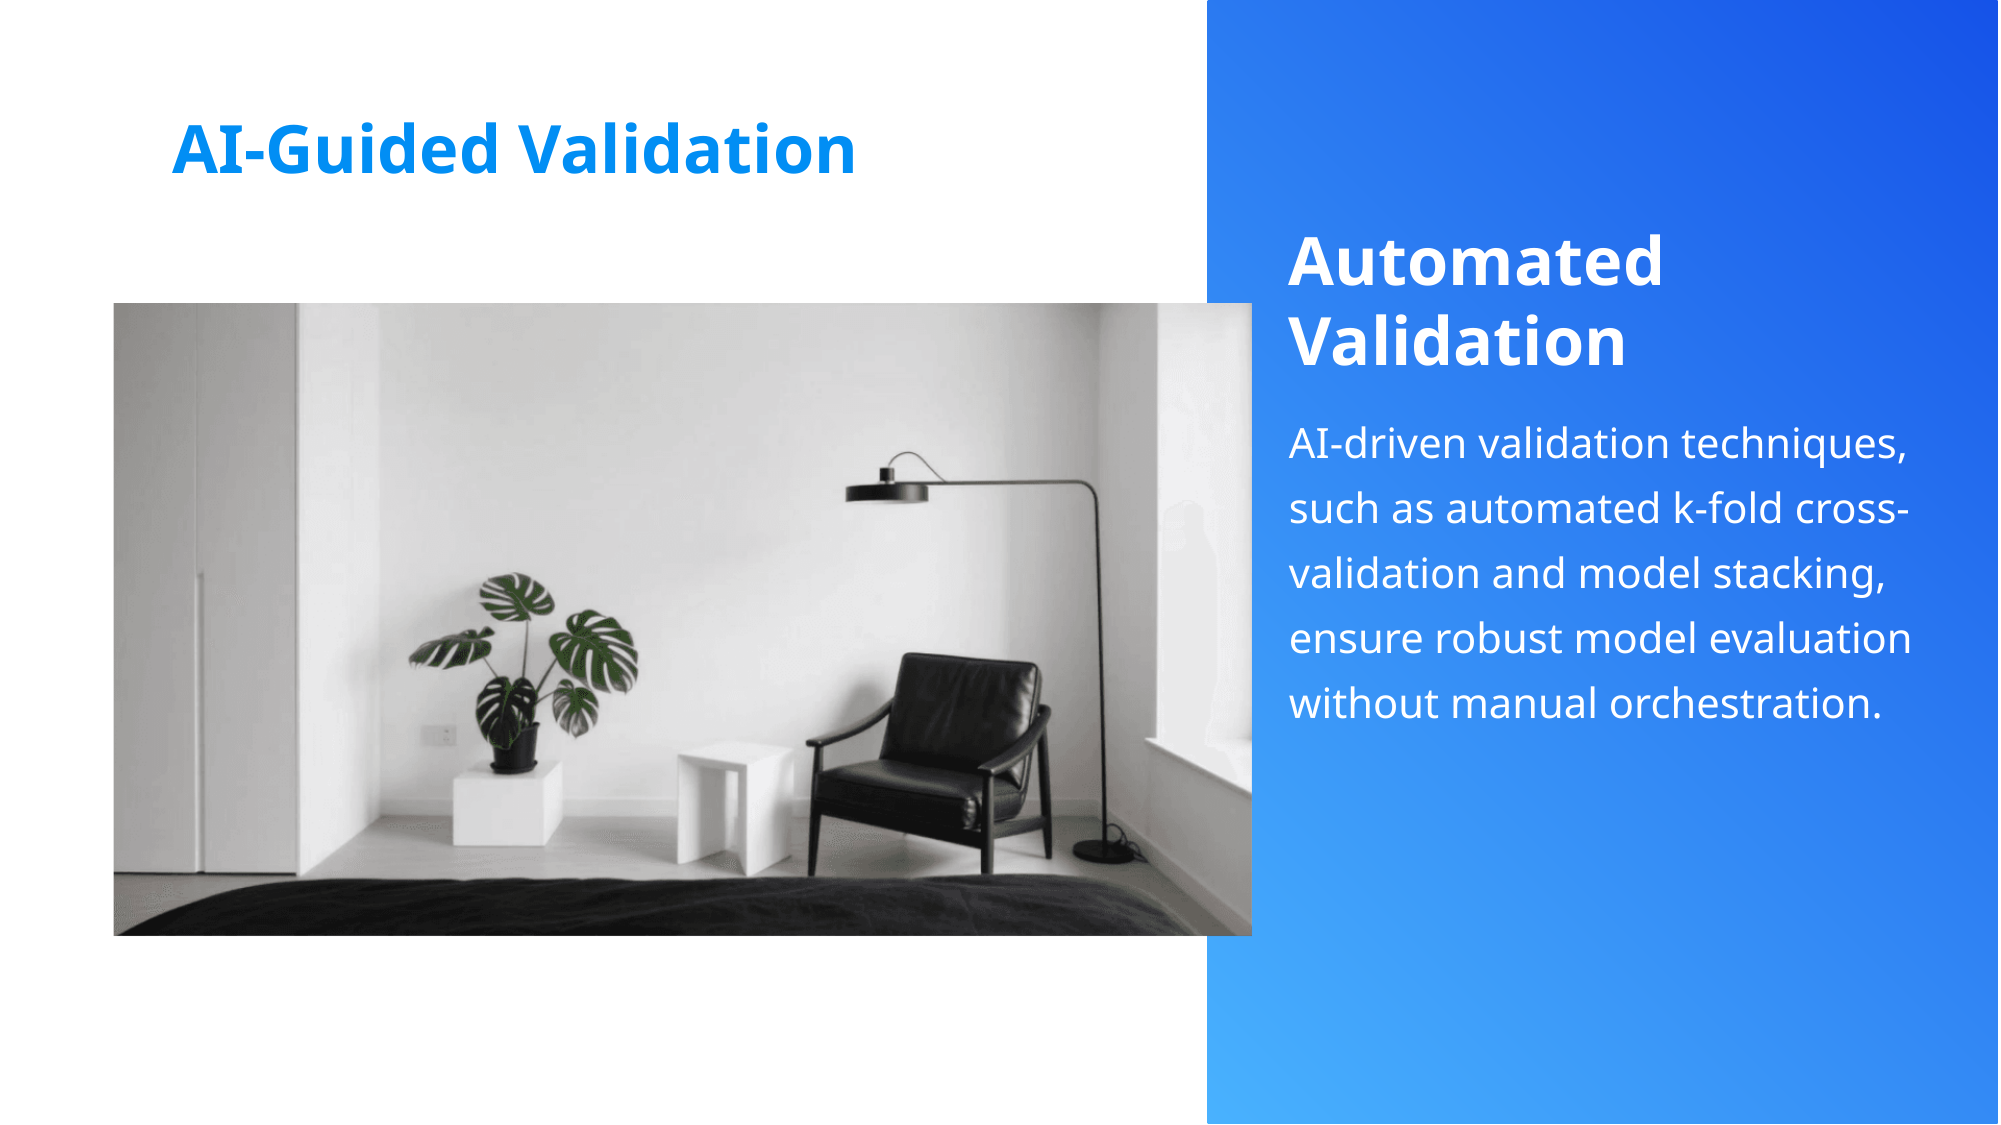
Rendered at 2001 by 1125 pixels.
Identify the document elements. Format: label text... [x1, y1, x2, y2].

text_box AI-driven validation techniques, such as automated k-fold cross-validation and model stacking, ensure robust model evaluation without manual orchestration. [1273, 394, 1933, 901]
text_box AI-Guided Validation [157, 98, 1207, 194]
picture [113, 303, 1253, 937]
text_box [1207, 0, 1998, 1124]
text_box Automated Validation [1273, 211, 1981, 387]
